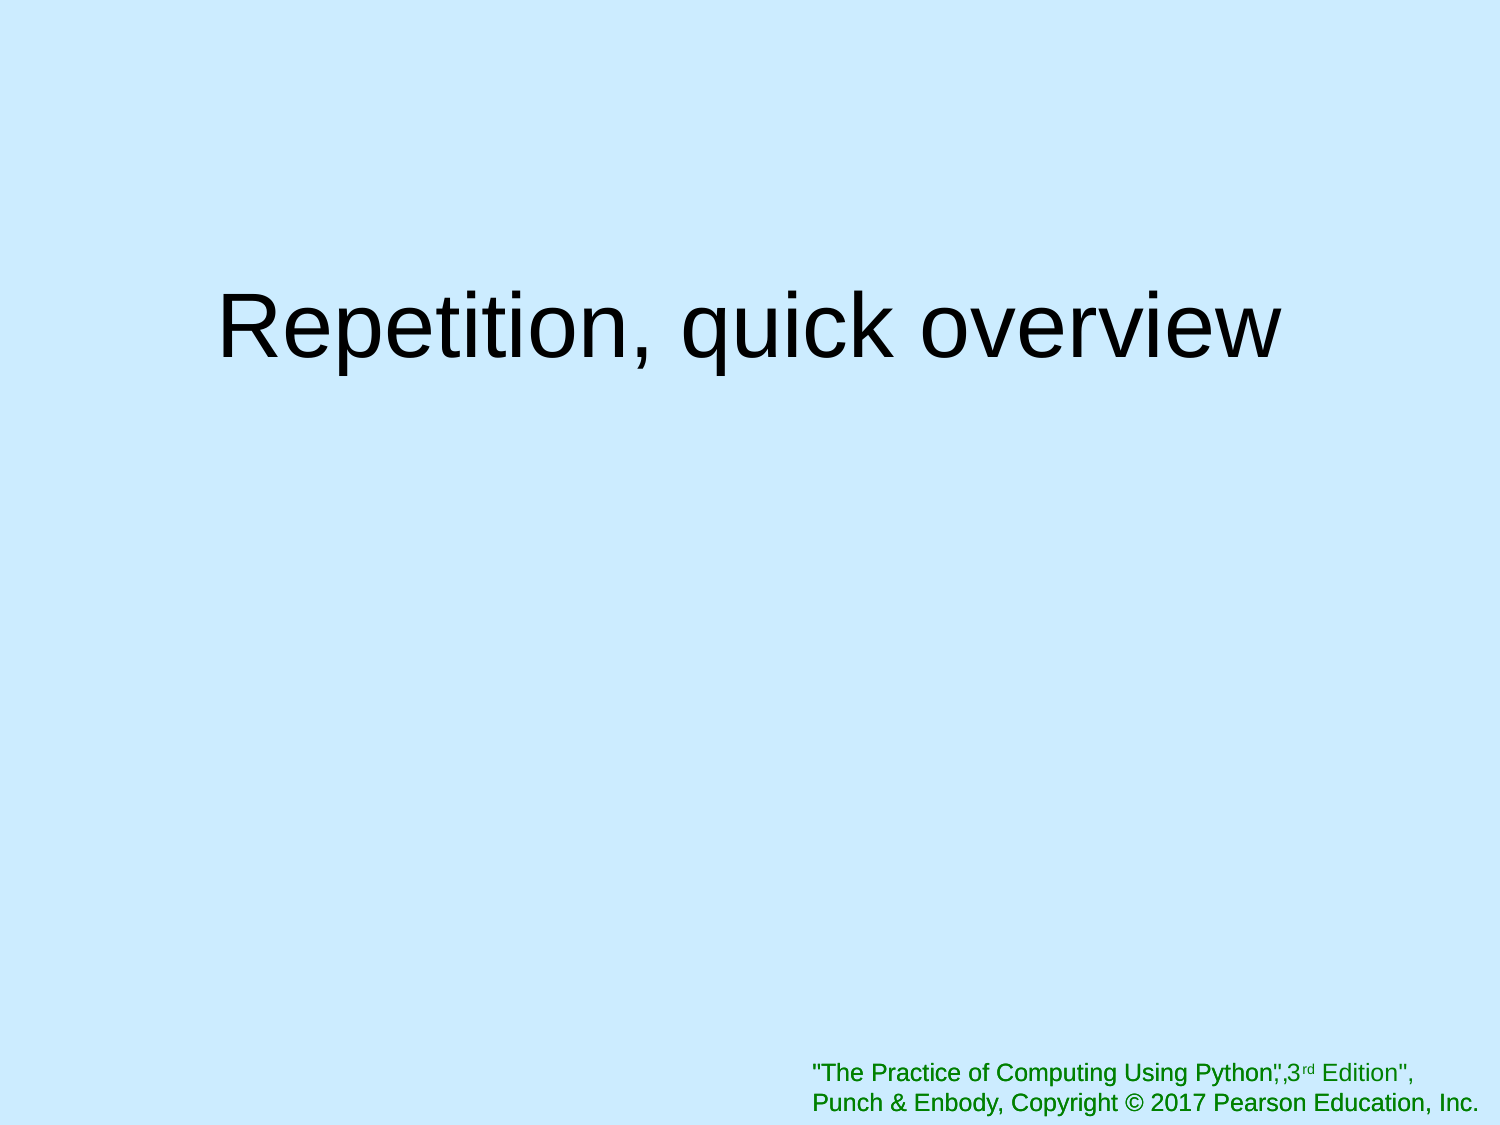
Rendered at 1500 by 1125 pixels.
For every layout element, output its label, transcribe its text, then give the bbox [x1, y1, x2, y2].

title Repetition, quick overview [112, 200, 1388, 442]
